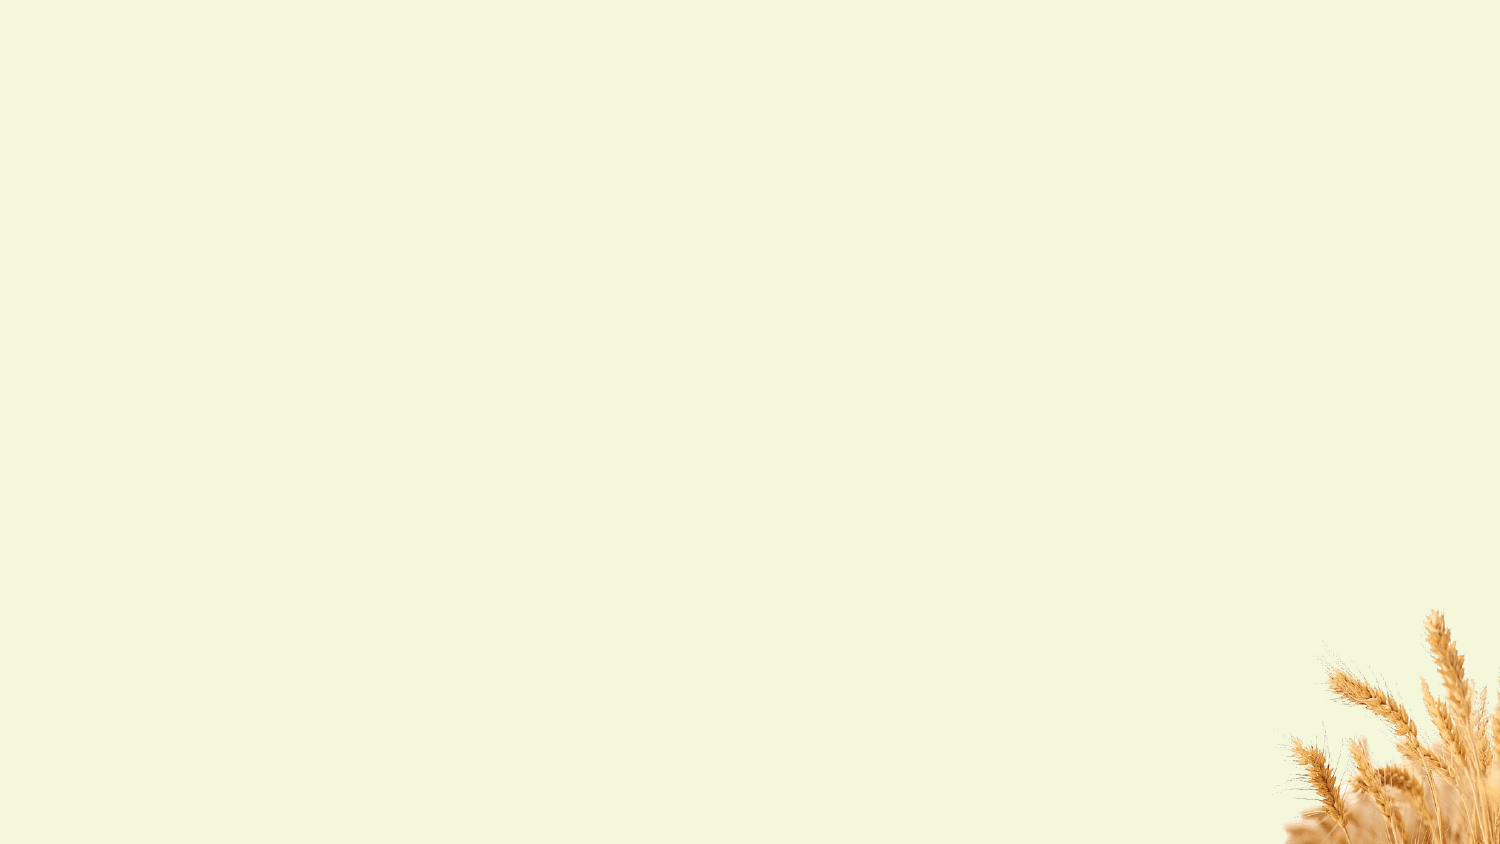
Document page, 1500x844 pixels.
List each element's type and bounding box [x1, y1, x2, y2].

picture [1251, 596, 1500, 844]
